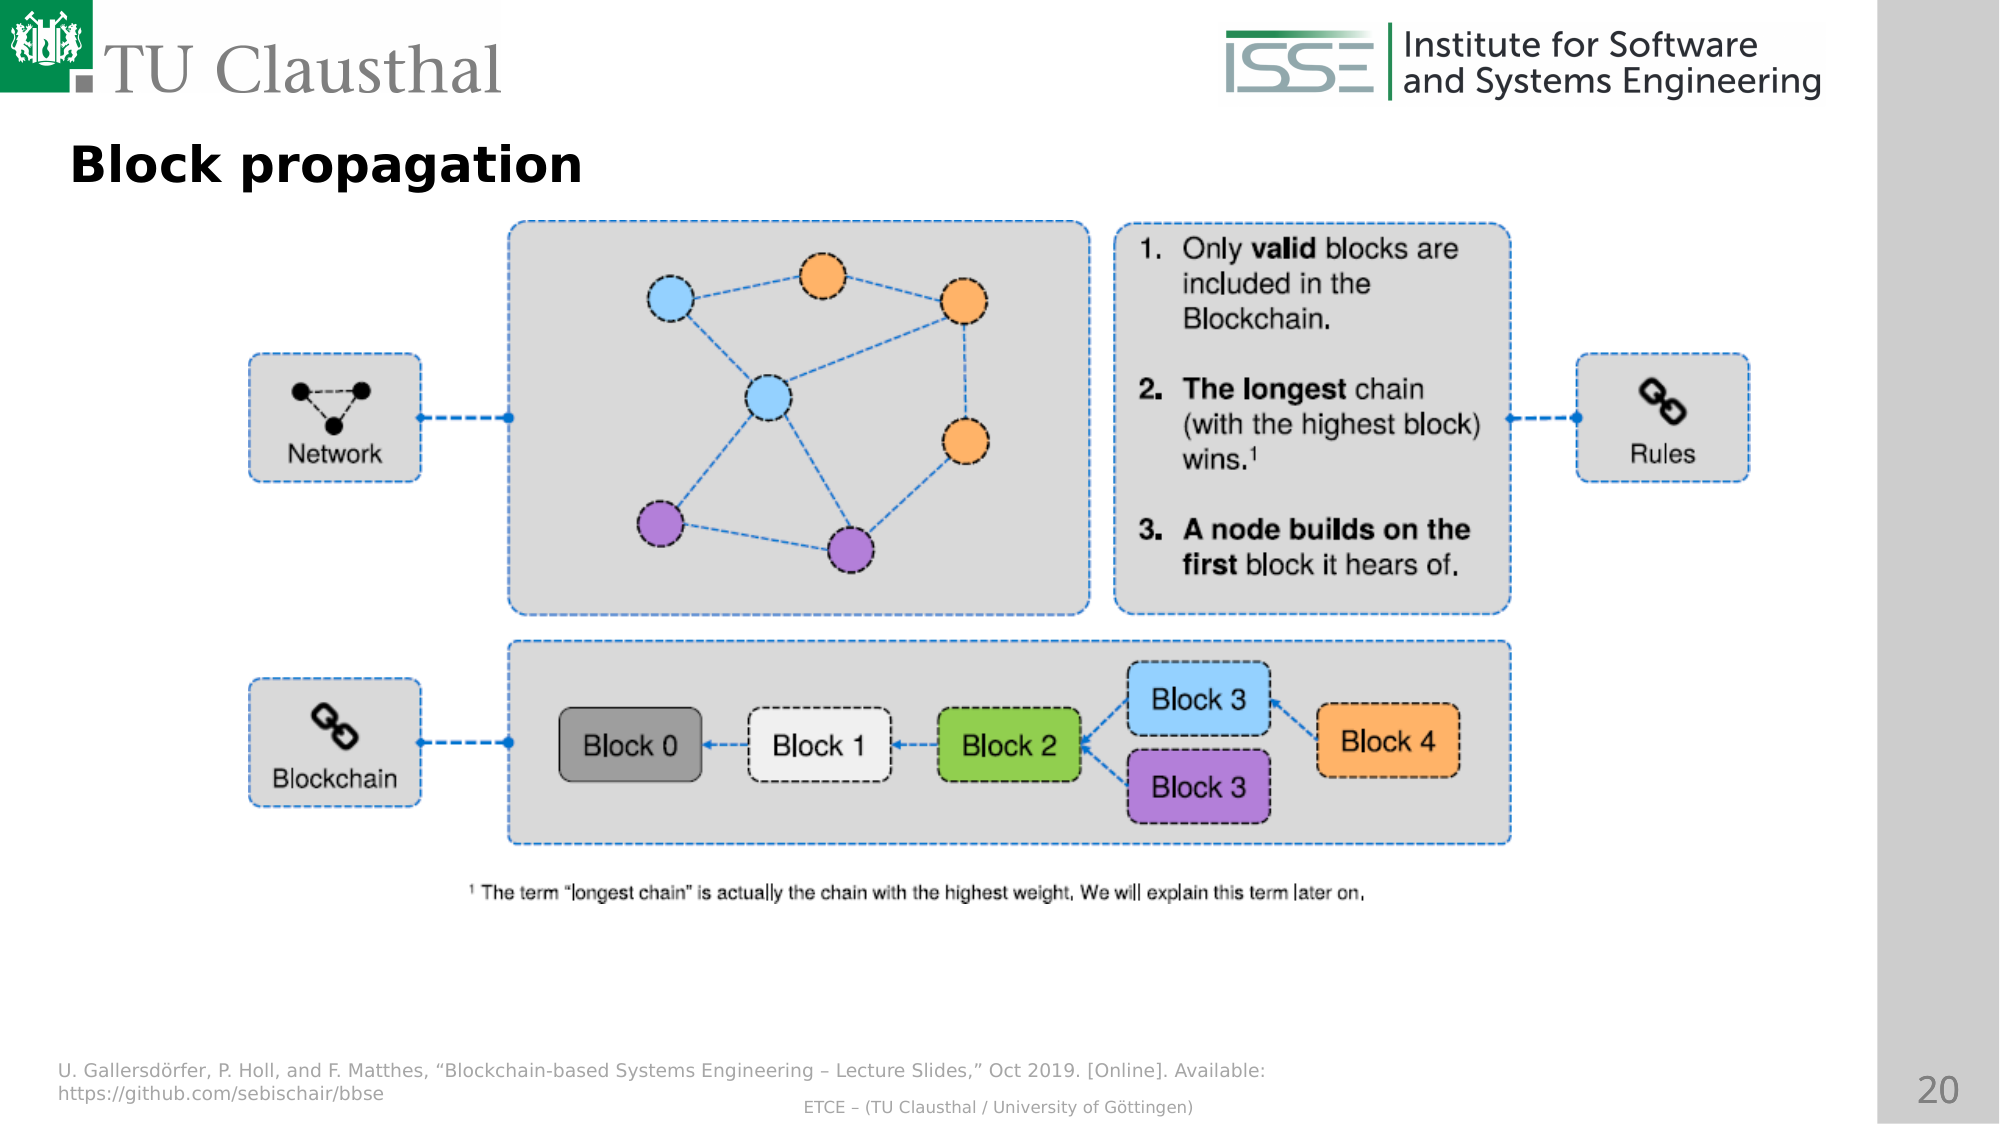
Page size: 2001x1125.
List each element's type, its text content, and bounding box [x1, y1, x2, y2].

text_box Block propagation [55, 125, 1818, 207]
picture [0, 0, 501, 93]
text_box U. Gallersdörfer, P. Holl, and F. Matthes, “Blockchain-based Systems Engineering – Lecture Slides,” Oct 2019. [Online]. Available: https://github.com/sebischair/bbse [43, 1051, 1521, 1112]
picture [1218, 22, 1826, 107]
picture [248, 220, 1751, 904]
